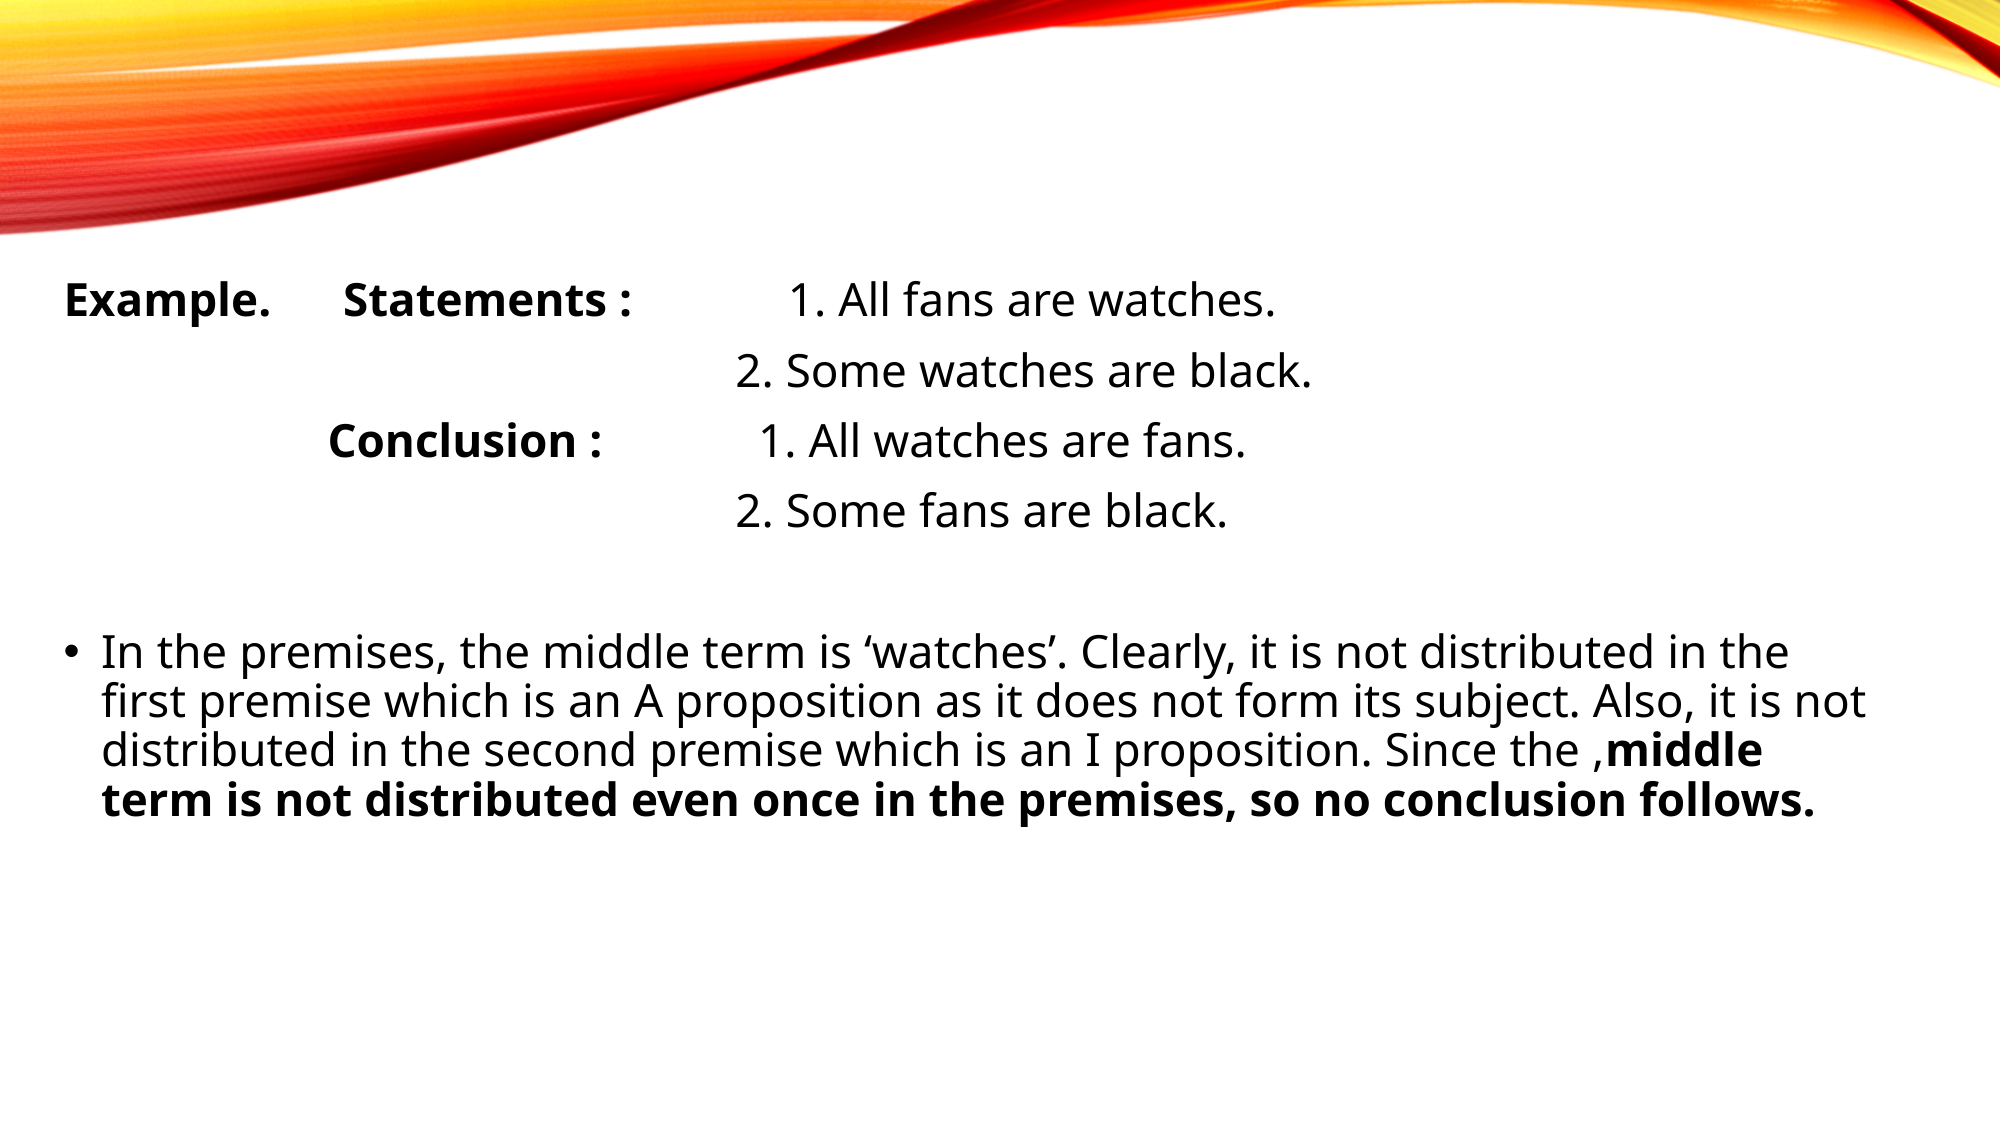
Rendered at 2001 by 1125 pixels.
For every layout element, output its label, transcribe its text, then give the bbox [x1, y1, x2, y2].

picture [0, 0, 2000, 237]
list Example. Statements : 1. All fans are watches. 2. Some watches are black. Conclusion : 1. All watches are fans. 2. Some fans are black. In the premises, the middle term is ‘watches’. Clearly, it is not distributed in the first premise which is an A proposition as it does not form its subject. Also, it is not distributed in the second premise which is an I proposition. Since the ,middle term is not distributed even once in the premises, so no conclusion follows. [48, 269, 1888, 1021]
